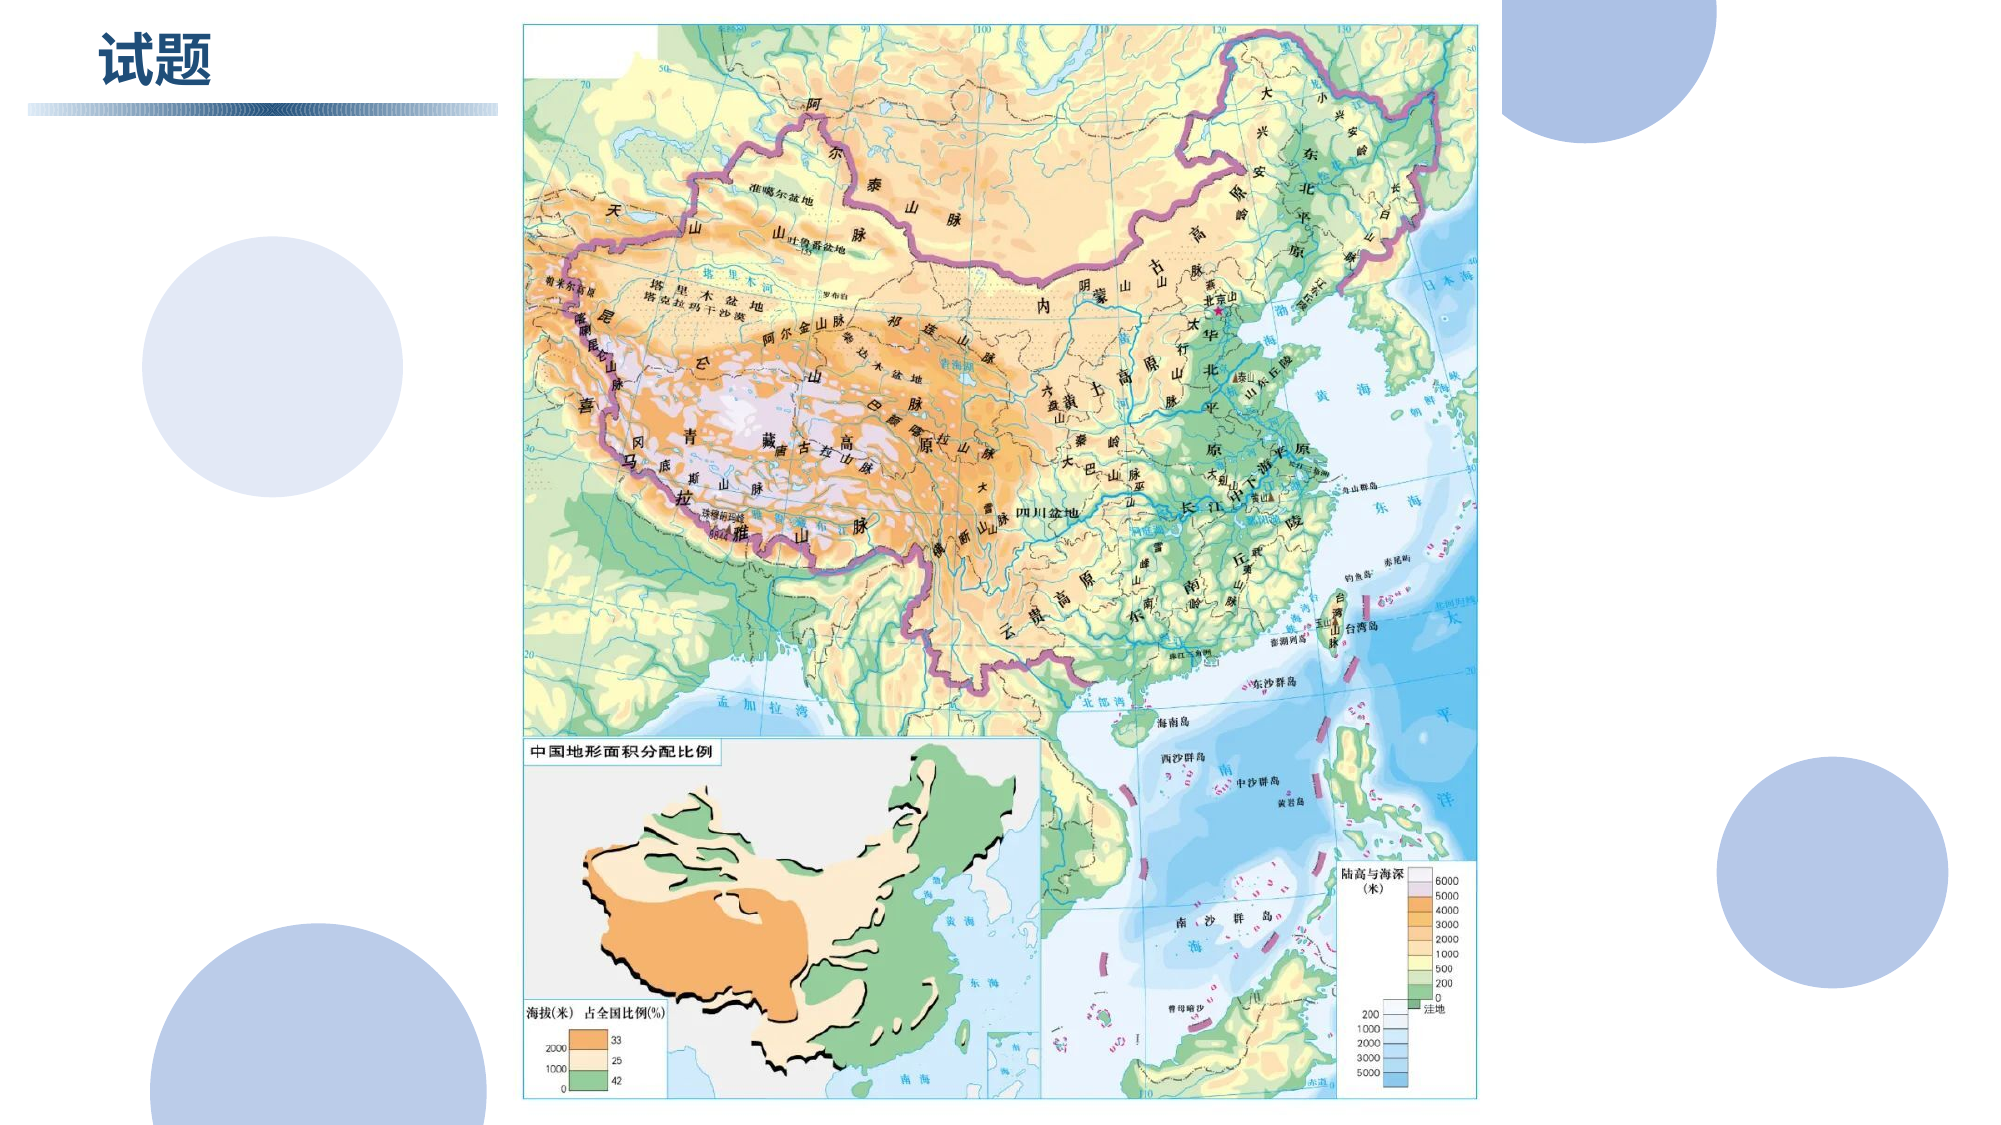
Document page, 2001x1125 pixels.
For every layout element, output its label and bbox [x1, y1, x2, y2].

picture [498, 0, 1502, 1125]
